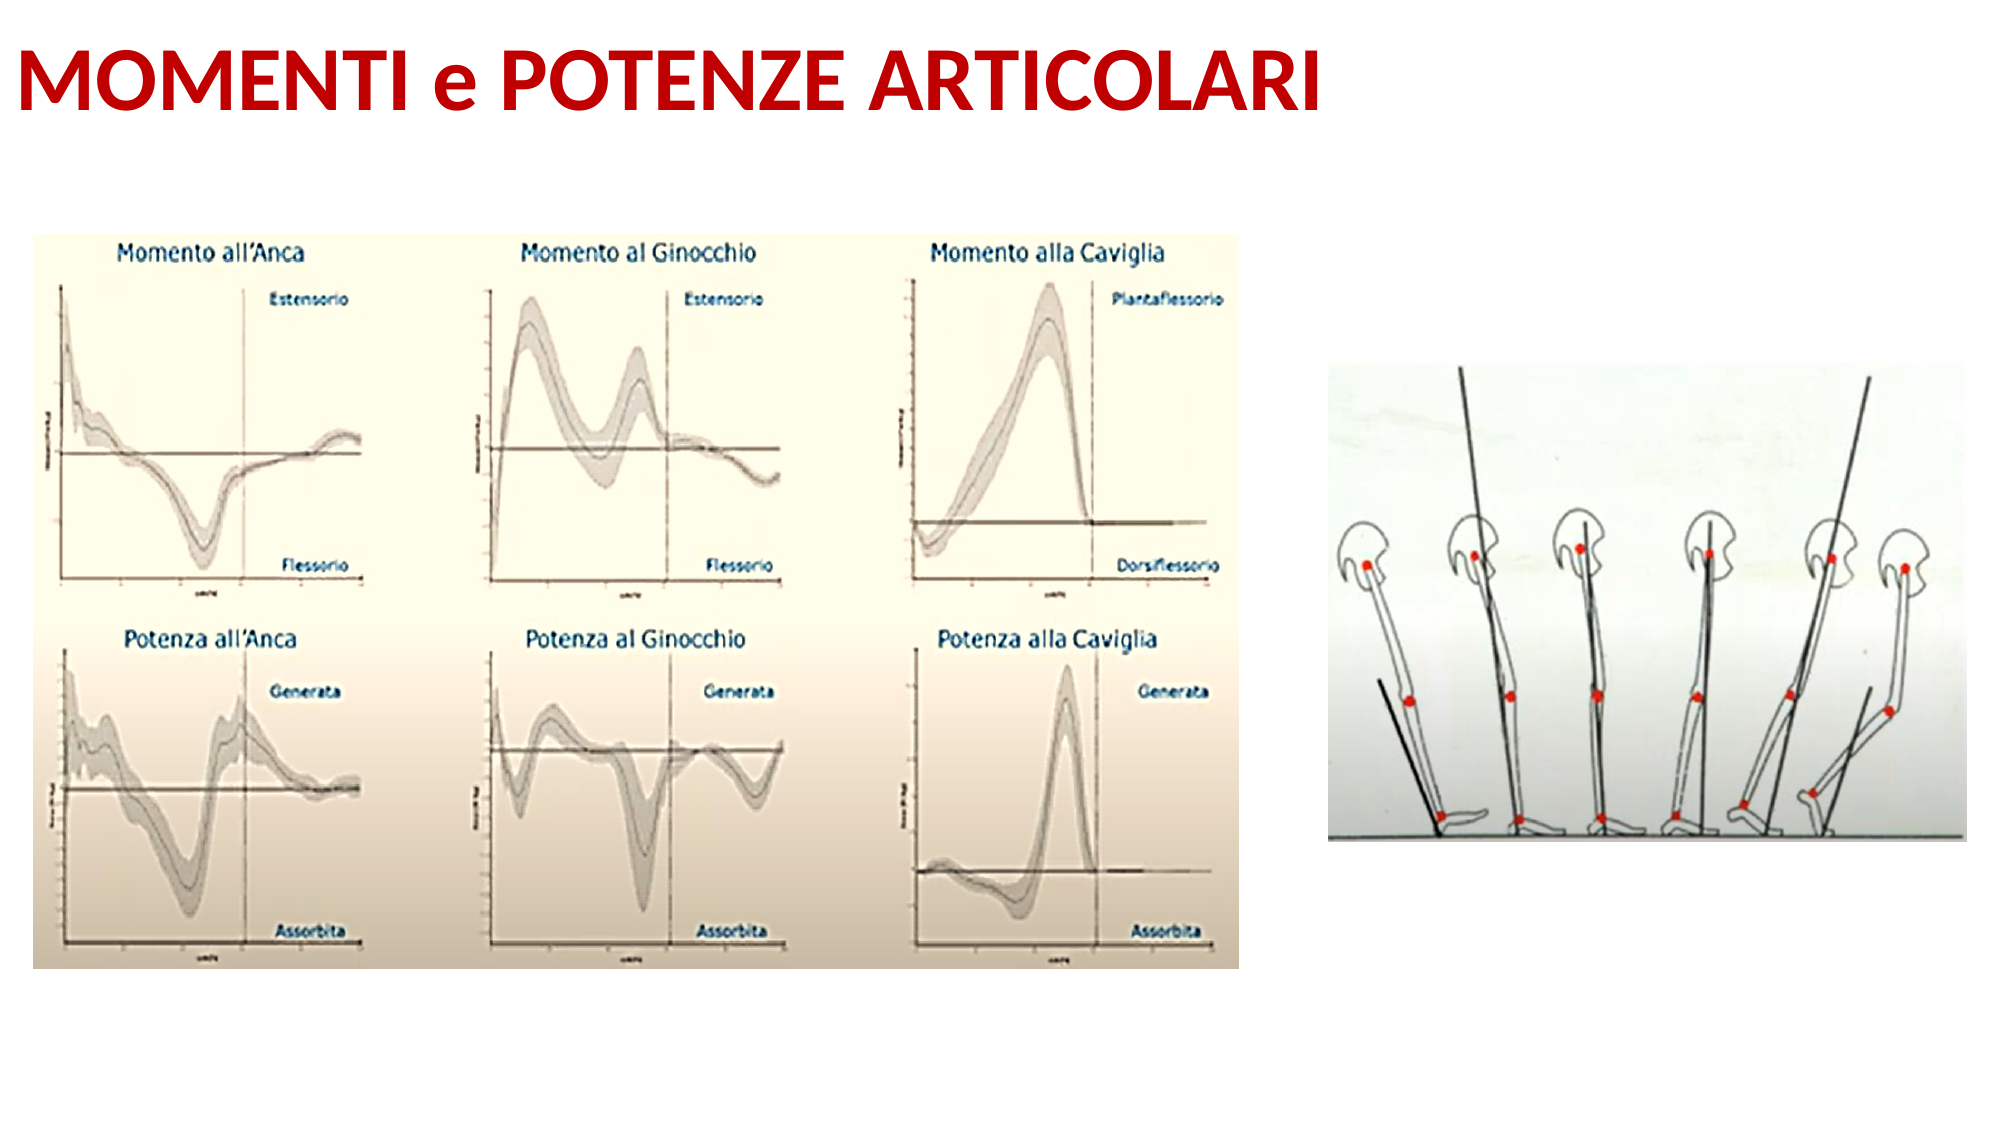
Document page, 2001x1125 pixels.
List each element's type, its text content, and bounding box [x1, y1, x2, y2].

picture [33, 234, 1240, 970]
title MOMENTI e POTENZE ARTICOLARI [0, 3, 1725, 158]
picture [1328, 361, 1967, 842]
